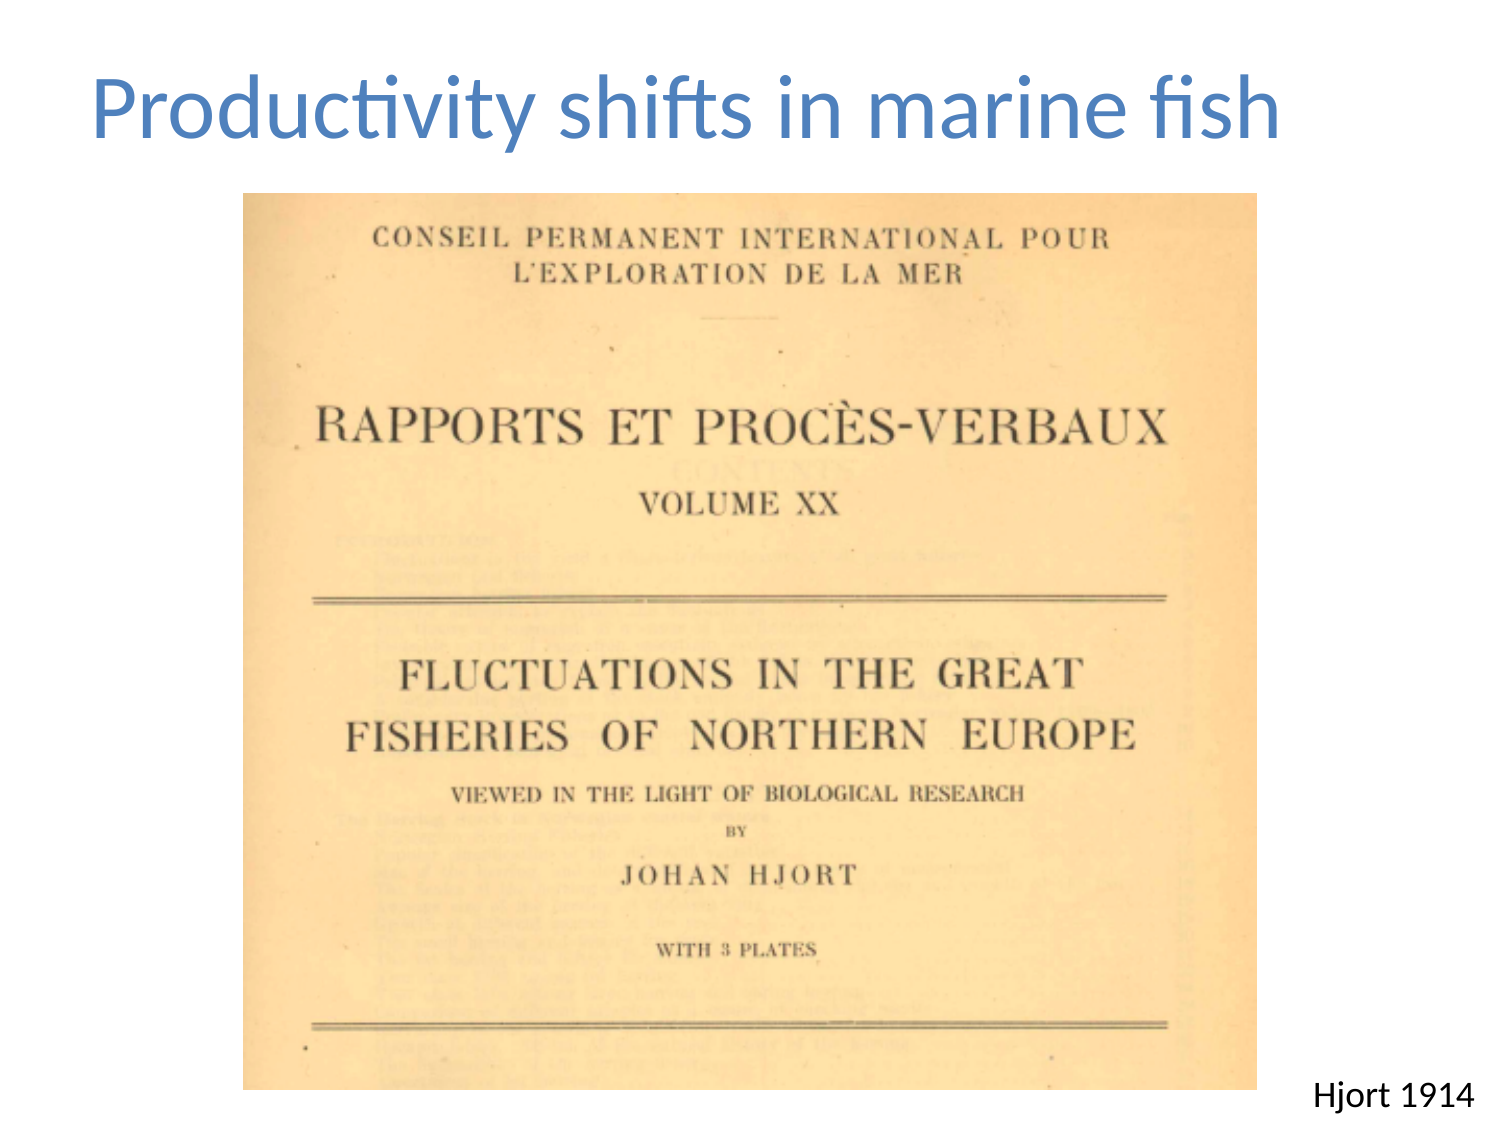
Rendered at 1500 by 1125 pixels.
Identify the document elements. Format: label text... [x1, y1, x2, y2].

picture [243, 193, 1257, 1090]
title Productivity shifts in marine fish [75, 30, 1425, 173]
text_box Hjort 1914 [1298, 1062, 1500, 1123]
